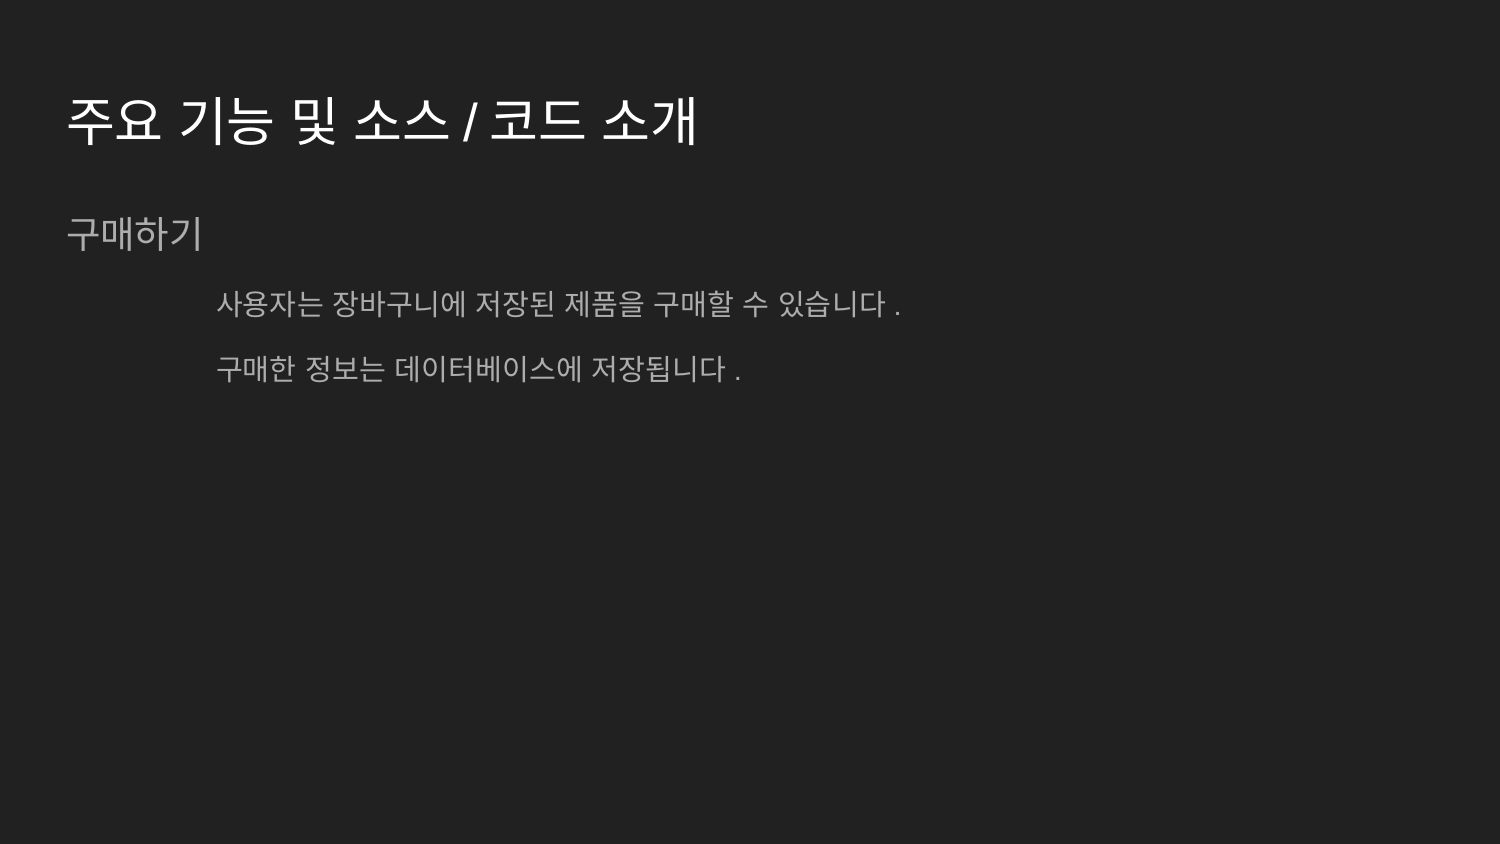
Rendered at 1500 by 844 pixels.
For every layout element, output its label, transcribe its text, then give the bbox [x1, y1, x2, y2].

title 주요 기능 및 소스/코드 소개 [51, 72, 1449, 167]
list 구매하기 사용자는 장바구니에 저장된 제품을 구매할 수 있습니다. 구매한 정보는 데이터베이스에 저장됩니다. [51, 189, 1338, 479]
